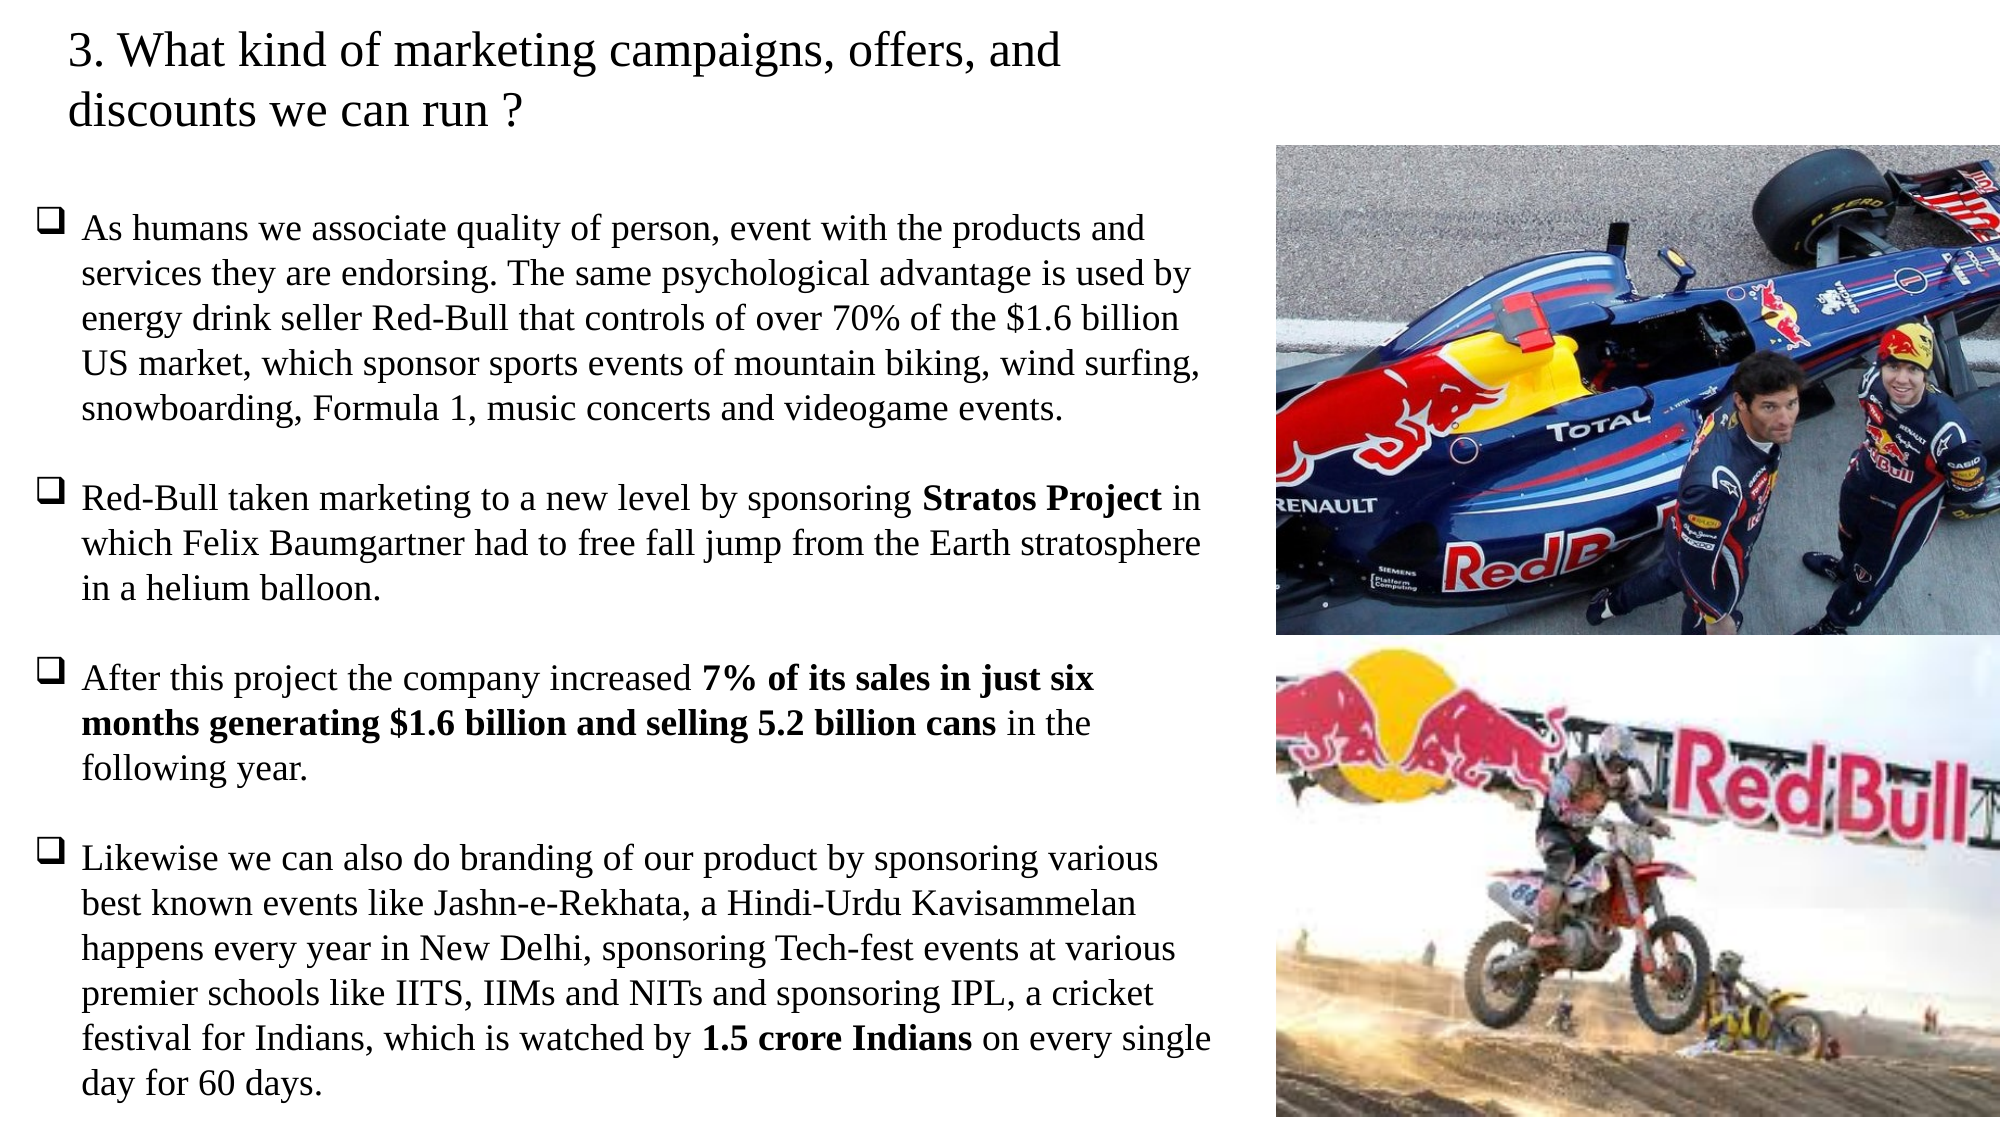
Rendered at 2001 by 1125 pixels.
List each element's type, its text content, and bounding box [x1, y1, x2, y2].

text_box 3. What kind of marketing campaigns, offers, and discounts we can run ? [53, 9, 1271, 145]
picture [1276, 145, 2000, 1117]
text_box As humans we associate quality of person, event with the products and services they are endorsing. The same psychological advantage is used by energy drink seller Red-Bull that controls of over 70% of the $1.6 billion US market, which sponsor sports events of mountain biking, wind surfing, snowboarding, Formula 1, music concerts and videogame events. Red-Bull taken marketing to a new level by sponsoring Stratos Project in which Felix Baumgartner had to free fall jump from the Earth stratosphere in a helium balloon. After this project the company increased 7% of its sales in just six months generating $1.6 billion and selling 5.2 billion cans in the following year. Likewise we can also do branding of our product by sponsoring various best known events like Jashn-e-Rekhata, a Hindi-Urdu Kavisammelan happens every year in New Delhi, sponsoring Tech-fest events at various premier schools like IITS, IIMs and NITs and sponsoring IPL, a cricket festival for Indians, which is watched by 1.5 crore Indians on every single day for 60 days. [19, 195, 1237, 1111]
